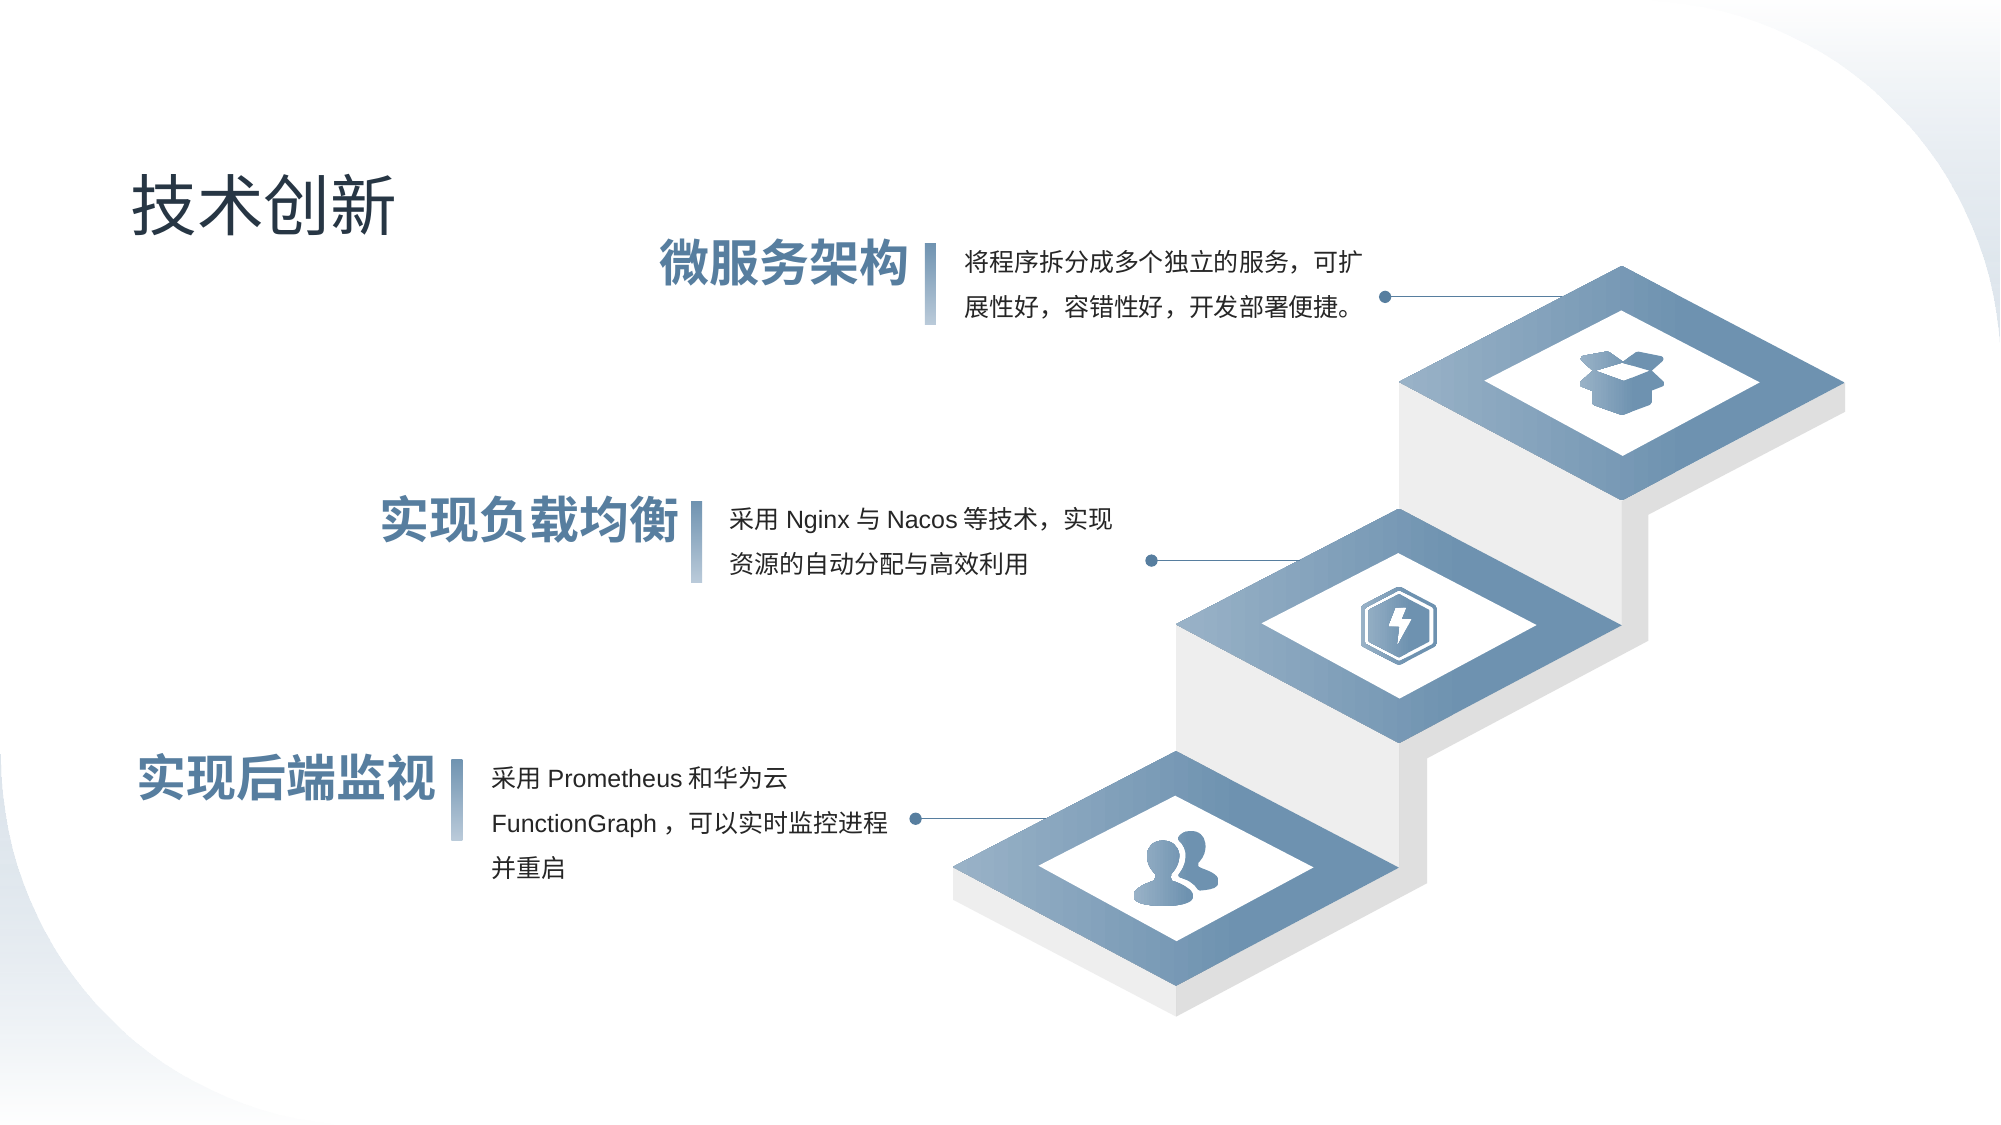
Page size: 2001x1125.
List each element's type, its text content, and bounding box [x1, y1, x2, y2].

title 技术创新 [130, 149, 692, 244]
text_box [690, 501, 703, 584]
text_box [1038, 795, 1314, 942]
text_box [1484, 310, 1760, 456]
text_box [1177, 382, 1846, 1017]
text_box [924, 243, 937, 326]
text_box 采用Prometheus和华为云FunctionGraph，可以实时监控进程并重启 [491, 747, 900, 984]
text_box [1176, 508, 1620, 742]
text_box [1361, 586, 1438, 665]
text_box [450, 758, 463, 842]
text_box [1178, 830, 1219, 891]
text_box 实现后端监视 [246, 746, 438, 843]
text_box [954, 751, 1397, 985]
text_box [1176, 624, 1399, 868]
text_box [953, 866, 1177, 1017]
text_box [1399, 381, 1621, 625]
text_box 将程序拆分成多个独立的服务，可扩展性好，容错性好，开发部署便捷。 [964, 231, 1373, 469]
text_box 实现负载均衡 [488, 488, 680, 585]
text_box 微服务架构 [719, 230, 911, 327]
text_box [1400, 265, 1844, 500]
text_box [1579, 351, 1665, 415]
text_box [1133, 840, 1193, 906]
text_box [1261, 553, 1537, 699]
text_box 采用Nginx与Nacos等技术，实现资源的自动分配与高效利用 [730, 488, 1138, 726]
